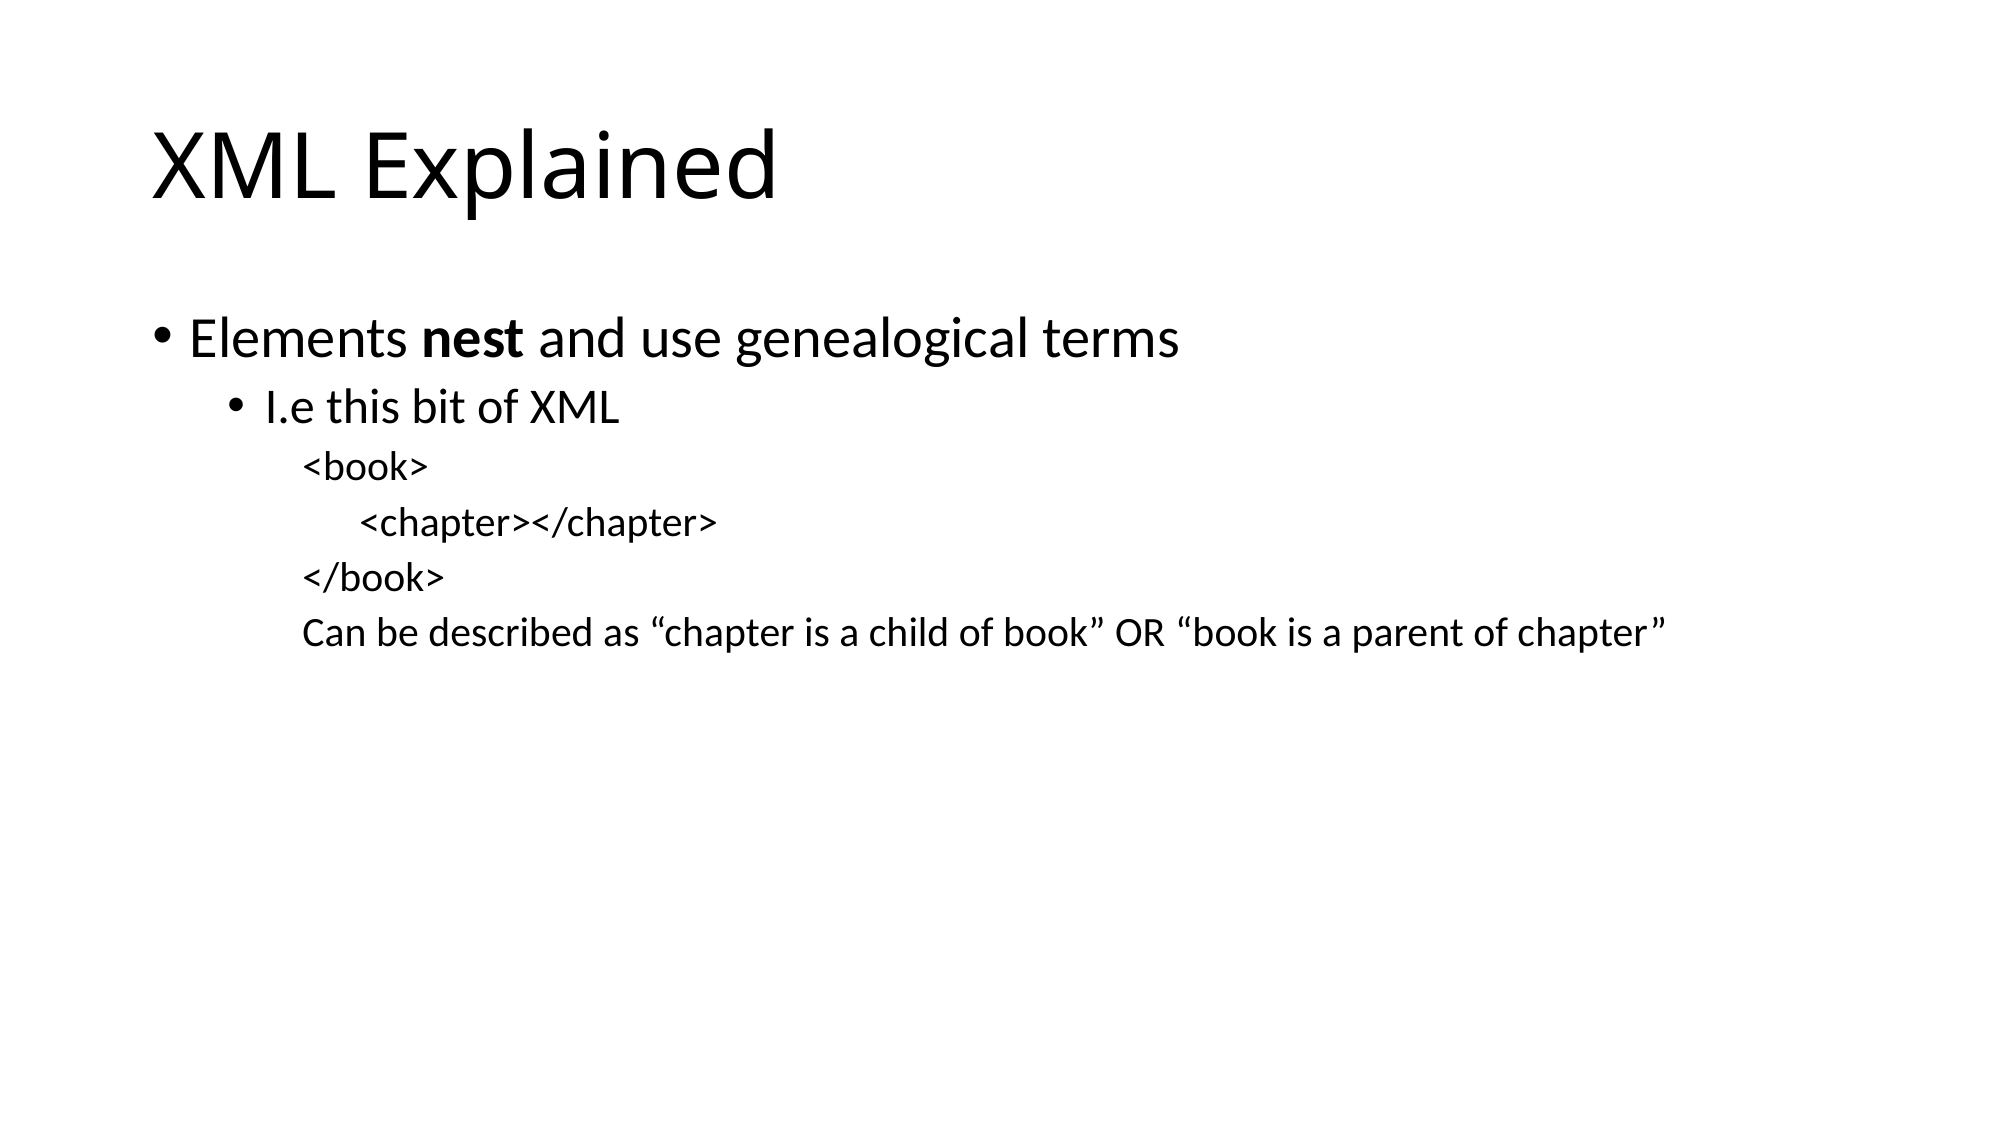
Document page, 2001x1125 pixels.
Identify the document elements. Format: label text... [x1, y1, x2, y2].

list Elements nest and use genealogical terms I.e this bit of XML <book> <chapter></chapter> </book> Can be described as “chapter is a child of book” OR “book is a parent of chapter” [137, 299, 1863, 1014]
title XML Explained [137, 59, 1863, 278]
